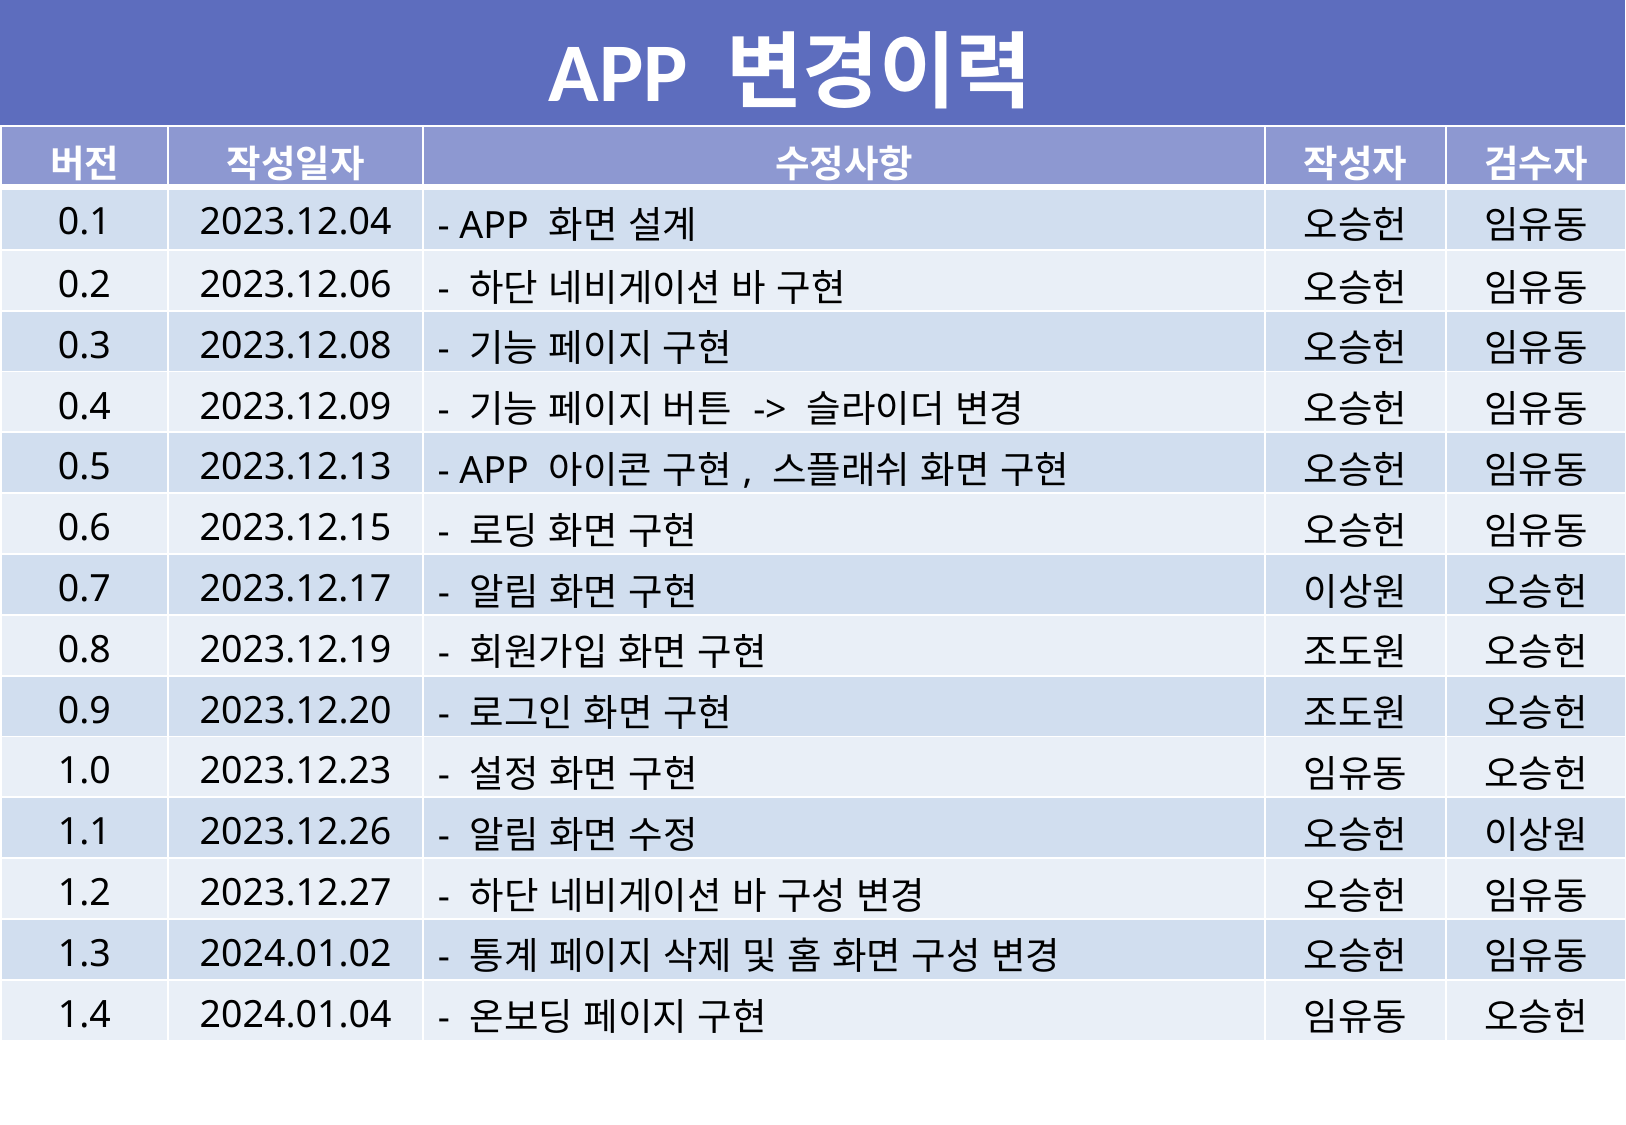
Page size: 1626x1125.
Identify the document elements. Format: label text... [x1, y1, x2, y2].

table_cell 오승헌 [1266, 372, 1445, 431]
table_cell - 통계 페이지 삭제 및 홈 화면 구성 변경 [424, 920, 1264, 979]
table_cell 이상원 [1447, 798, 1625, 857]
table_cell 1.2 [2, 859, 167, 918]
table_cell 오승헌 [1447, 737, 1625, 796]
table_cell 임유동 [1266, 737, 1445, 796]
table_cell 조도원 [1266, 616, 1445, 675]
table_cell - 알림 화면 구현 [424, 555, 1264, 614]
table_cell 오승헌 [1266, 251, 1445, 310]
table_cell 2024.01.02 [169, 920, 422, 979]
table_cell 2023.12.04 [169, 190, 422, 249]
table_cell - 하단 네비게이션 바 구성 변경 [424, 859, 1264, 918]
table_cell 오승헌 [1266, 859, 1445, 918]
table_cell 1.0 [2, 737, 167, 796]
table_cell 오승헌 [1447, 555, 1625, 614]
table_cell 0.2 [2, 251, 167, 310]
table_cell 임유동 [1447, 433, 1625, 492]
table_cell - 알림 화면 수정 [424, 798, 1264, 857]
table_cell 이상원 [1266, 555, 1445, 614]
table_cell 2023.12.26 [169, 798, 422, 857]
table_cell 오승헌 [1266, 798, 1445, 857]
table_cell 0.8 [2, 616, 167, 675]
text_box APP 변경이력 [533, 10, 1090, 125]
table_cell 2023.12.08 [169, 312, 422, 371]
table_header 작성일자 [169, 127, 422, 184]
table_cell 임유동 [1447, 494, 1625, 553]
table_cell 임유동 [1447, 251, 1625, 310]
table_cell 조도원 [1266, 677, 1445, 736]
table_cell 2023.12.13 [169, 433, 422, 492]
table_cell 오승헌 [1266, 433, 1445, 492]
table_cell 0.6 [2, 494, 167, 553]
table_cell 0.4 [2, 372, 167, 431]
table_cell 임유동 [1266, 981, 1445, 1040]
table_cell 임유동 [1447, 920, 1625, 979]
table_cell 0.9 [2, 677, 167, 736]
table_cell 0.5 [2, 433, 167, 492]
table_cell 2023.12.20 [169, 677, 422, 736]
table_cell 1.1 [2, 798, 167, 857]
table_cell 오승헌 [1447, 616, 1625, 675]
table_cell 2023.12.17 [169, 555, 422, 614]
table_cell 0.7 [2, 555, 167, 614]
table_cell 2023.12.09 [169, 372, 422, 431]
table_cell - 온보딩 페이지 구현 [424, 981, 1264, 1040]
table_cell - APP 화면 설계 [424, 190, 1264, 249]
table_cell 2023.12.06 [169, 251, 422, 310]
table_cell 오승헌 [1266, 920, 1445, 979]
table_header 수정사항 [424, 127, 1264, 184]
table_cell 0.1 [2, 190, 167, 249]
table_cell 1.4 [2, 981, 167, 1040]
table_cell - 로그인 화면 구현 [424, 677, 1264, 736]
table_header 검수자 [1447, 127, 1625, 184]
text_box [0, 0, 1625, 125]
table_cell - 설정 화면 구현 [424, 737, 1264, 796]
table_cell 임유동 [1447, 372, 1625, 431]
table_cell 오승헌 [1266, 190, 1445, 249]
table_header 버전 [2, 127, 167, 184]
table_cell - 로딩 화면 구현 [424, 494, 1264, 553]
table_cell - 회원가입 화면 구현 [424, 616, 1264, 675]
table_cell 1.3 [2, 920, 167, 979]
table_cell 2024.01.04 [169, 981, 422, 1040]
table_cell 오승헌 [1266, 494, 1445, 553]
table_cell 임유동 [1447, 312, 1625, 371]
table_cell 오승헌 [1447, 677, 1625, 736]
table_cell 2023.12.27 [169, 859, 422, 918]
table_cell 임유동 [1447, 190, 1625, 249]
table_header 작성자 [1266, 127, 1445, 184]
table_cell - 하단 네비게이션 바 구현 [424, 251, 1264, 310]
table_cell 0.3 [2, 312, 167, 371]
table_cell 2023.12.23 [169, 737, 422, 796]
table_cell 오승헌 [1447, 981, 1625, 1040]
table_cell 임유동 [1447, 859, 1625, 918]
table_cell - APP 아이콘 구현, 스플래쉬 화면 구현 [424, 433, 1264, 492]
table_cell 2023.12.15 [169, 494, 422, 553]
table_cell 2023.12.19 [169, 616, 422, 675]
table_cell - 기능 페이지 버튼 -> 슬라이더 변경 [424, 372, 1264, 431]
table_cell - 기능 페이지 구현 [424, 312, 1264, 371]
table_cell 오승헌 [1266, 312, 1445, 371]
